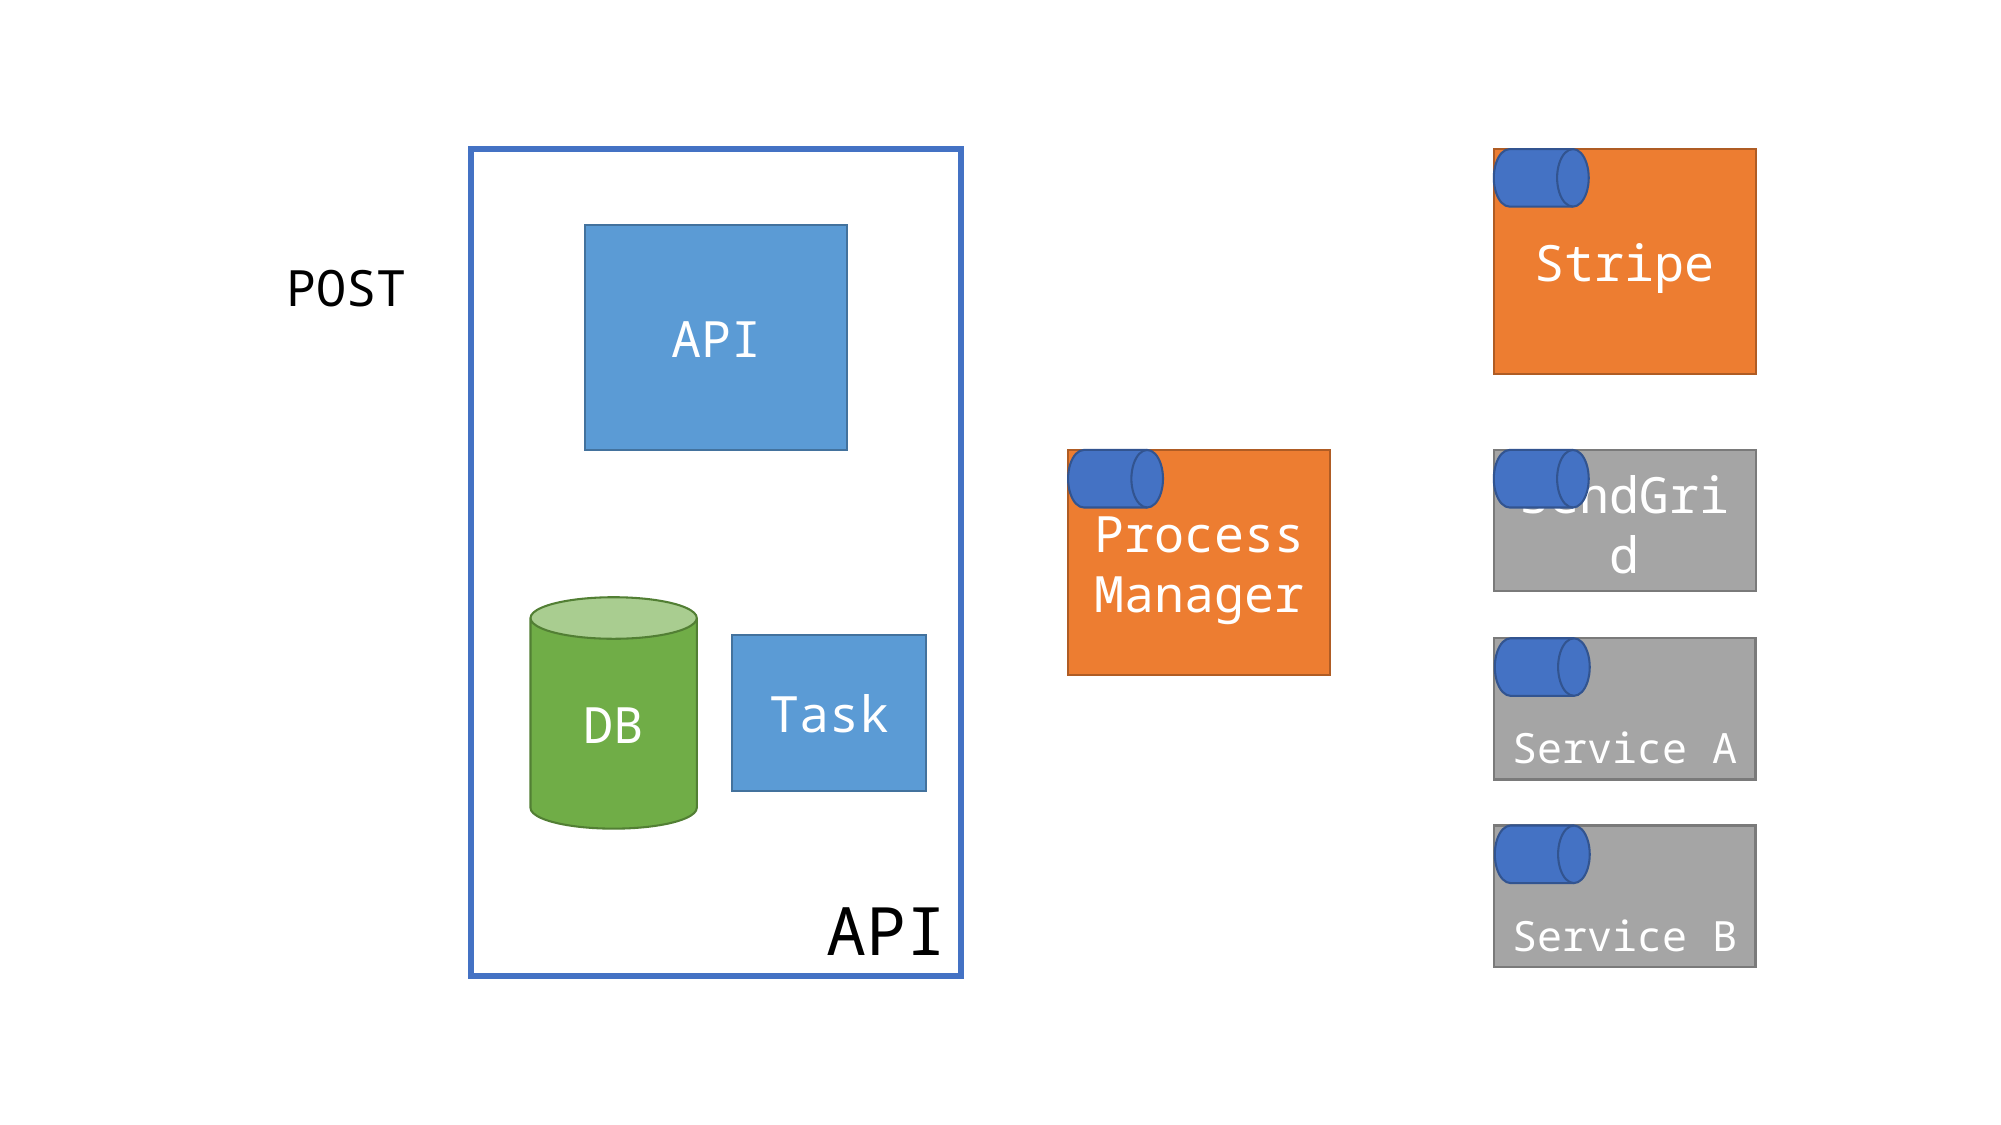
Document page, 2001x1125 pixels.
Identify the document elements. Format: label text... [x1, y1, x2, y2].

text_box Stripe [1493, 148, 1757, 375]
text_box [1493, 824, 1591, 885]
text_box [1493, 637, 1591, 697]
text_box API [470, 148, 962, 977]
text_box [1492, 448, 1590, 509]
text_box POST [244, 248, 448, 324]
text_box SendGrid [1493, 449, 1757, 592]
text_box DB [529, 596, 698, 830]
text_box API [584, 224, 848, 451]
text_box Task [731, 634, 927, 792]
text_box [1067, 448, 1165, 509]
text_box [1492, 148, 1590, 208]
text_box Service B [1493, 824, 1757, 968]
text_box Service A [1493, 637, 1757, 781]
text_box Process Manager [1067, 449, 1331, 676]
